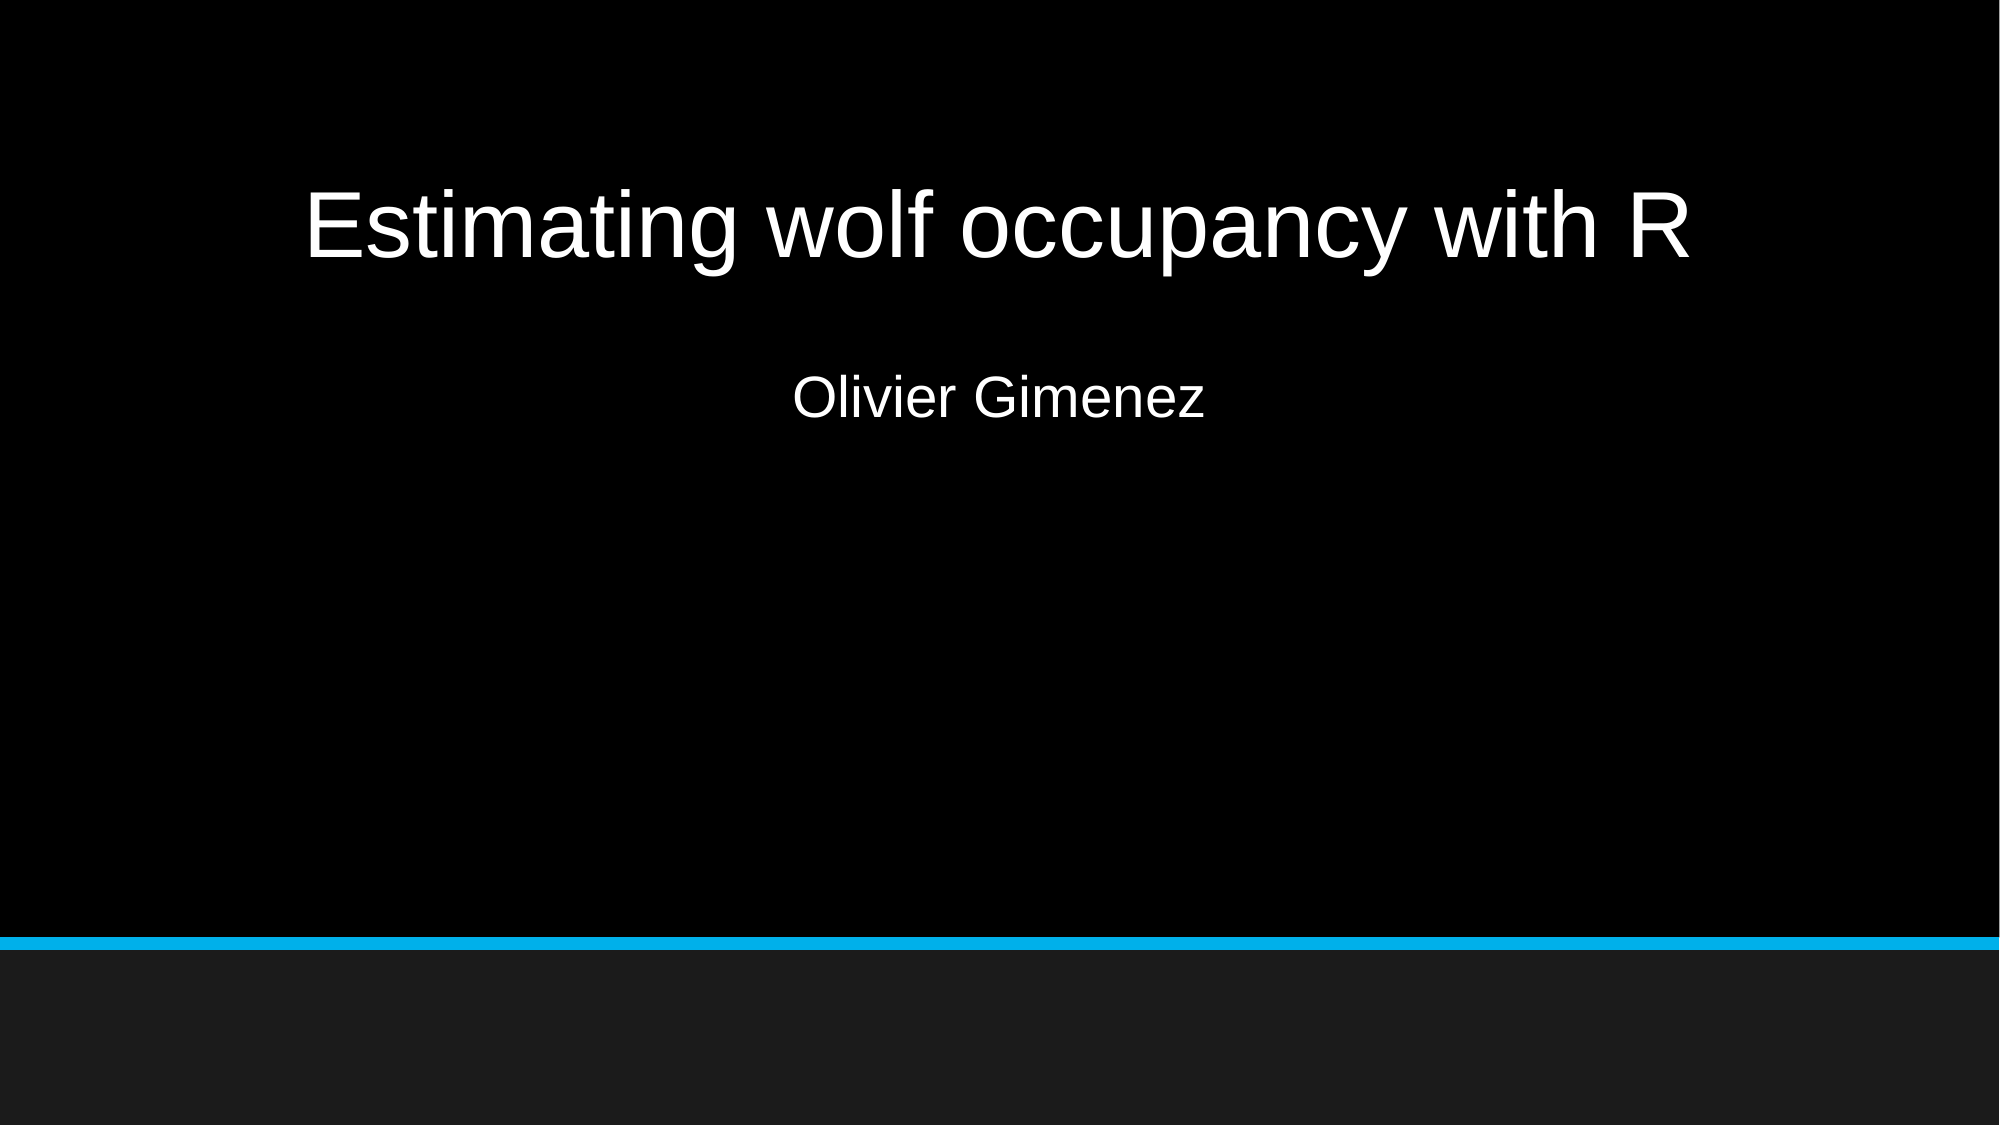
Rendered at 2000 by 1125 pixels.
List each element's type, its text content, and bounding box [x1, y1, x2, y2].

title Estimating wolf occupancy with R Olivier Gimenez [67, 62, 1933, 438]
